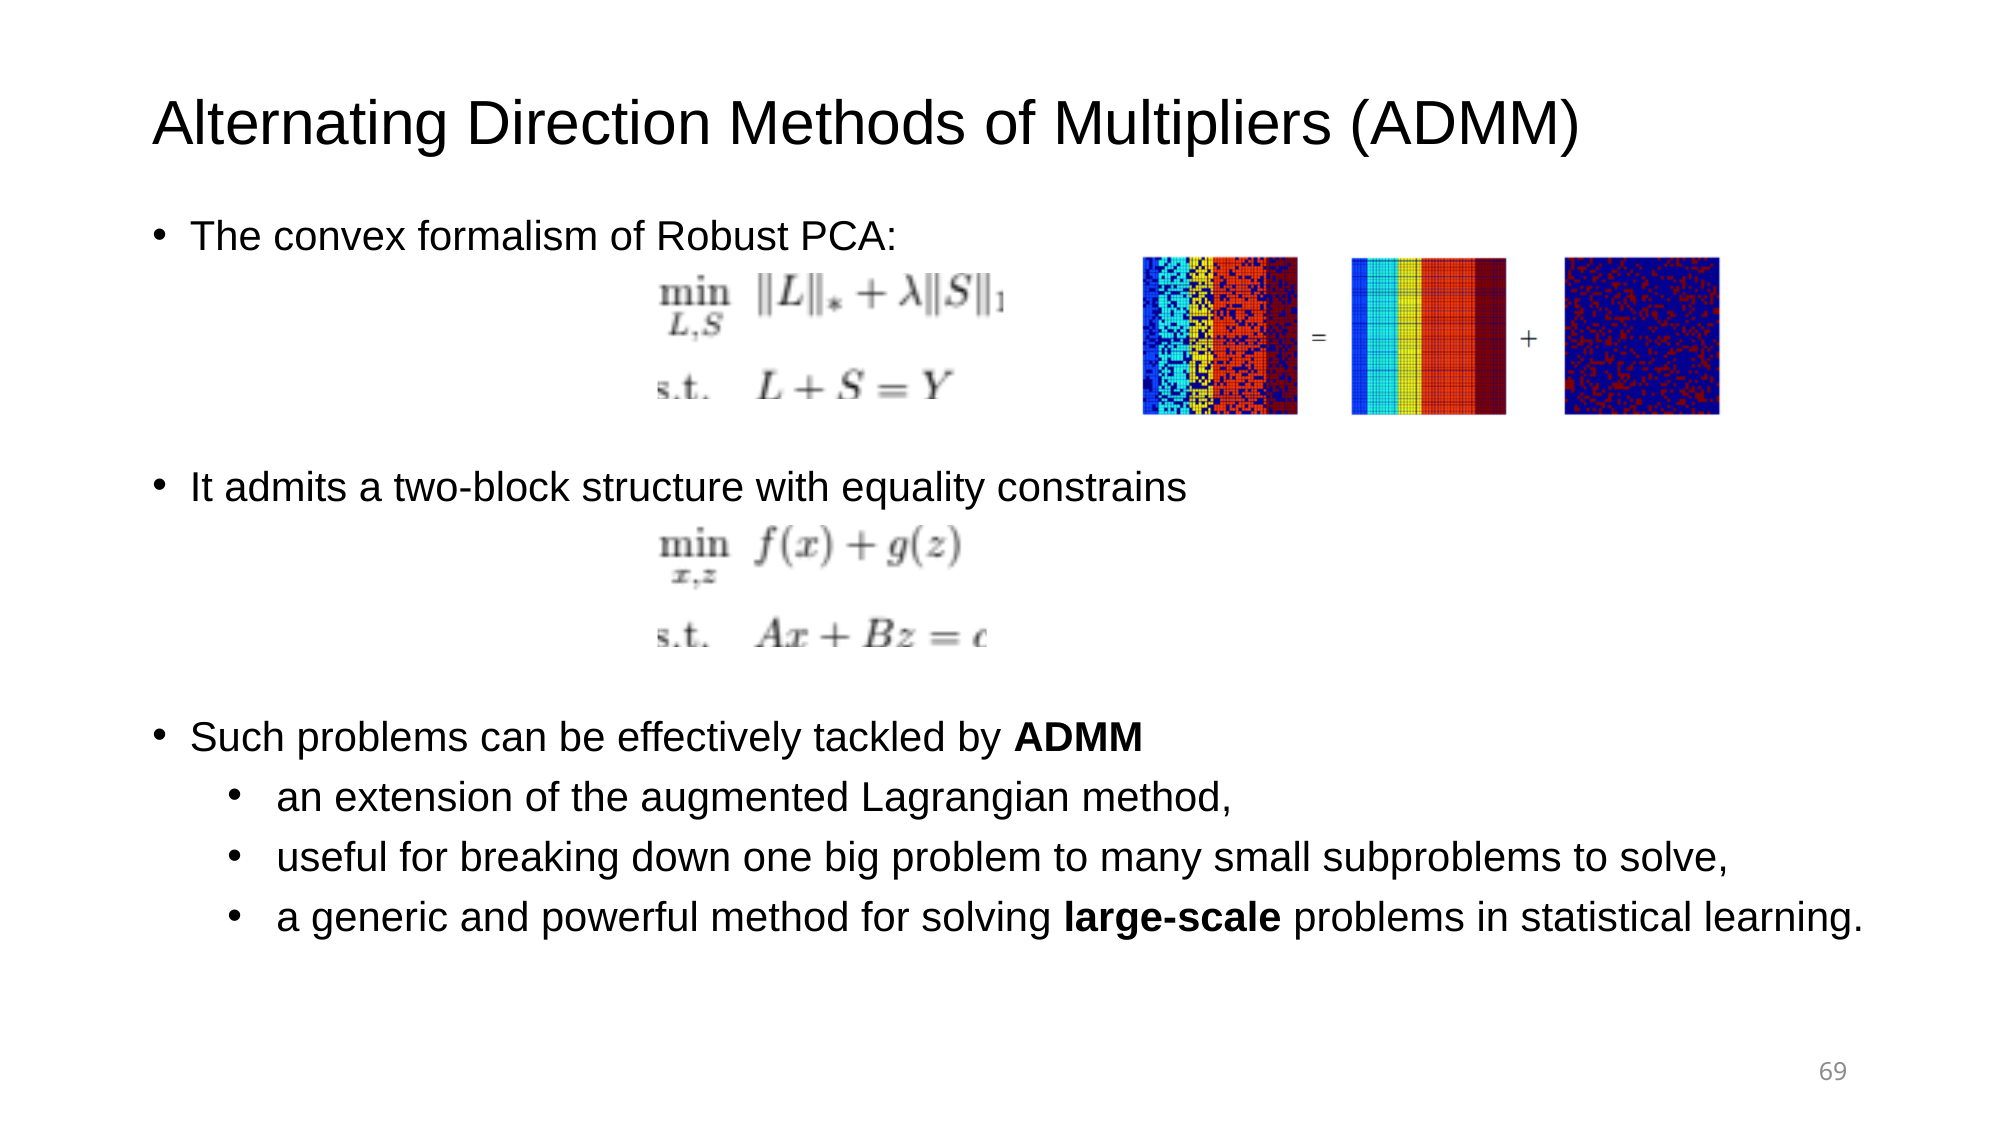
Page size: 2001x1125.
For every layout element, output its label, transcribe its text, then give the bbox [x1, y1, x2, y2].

list The convex formalism of Robust PCA: It admits a two-block structure with equality constrains Such problems can be effectively tackled by ADMM an extension of the augmented Lagrangian method, useful for breaking down one big problem to many small subproblems to solve, a generic and powerful method for solving large-scale problems in statistical learning. [137, 188, 1881, 953]
picture [1138, 253, 1724, 417]
slide_number 69 [1412, 1042, 1863, 1103]
title Alternating Direction Methods of Multipliers (ADMM) [137, 59, 1863, 188]
picture [657, 525, 987, 647]
picture [657, 273, 1004, 399]
